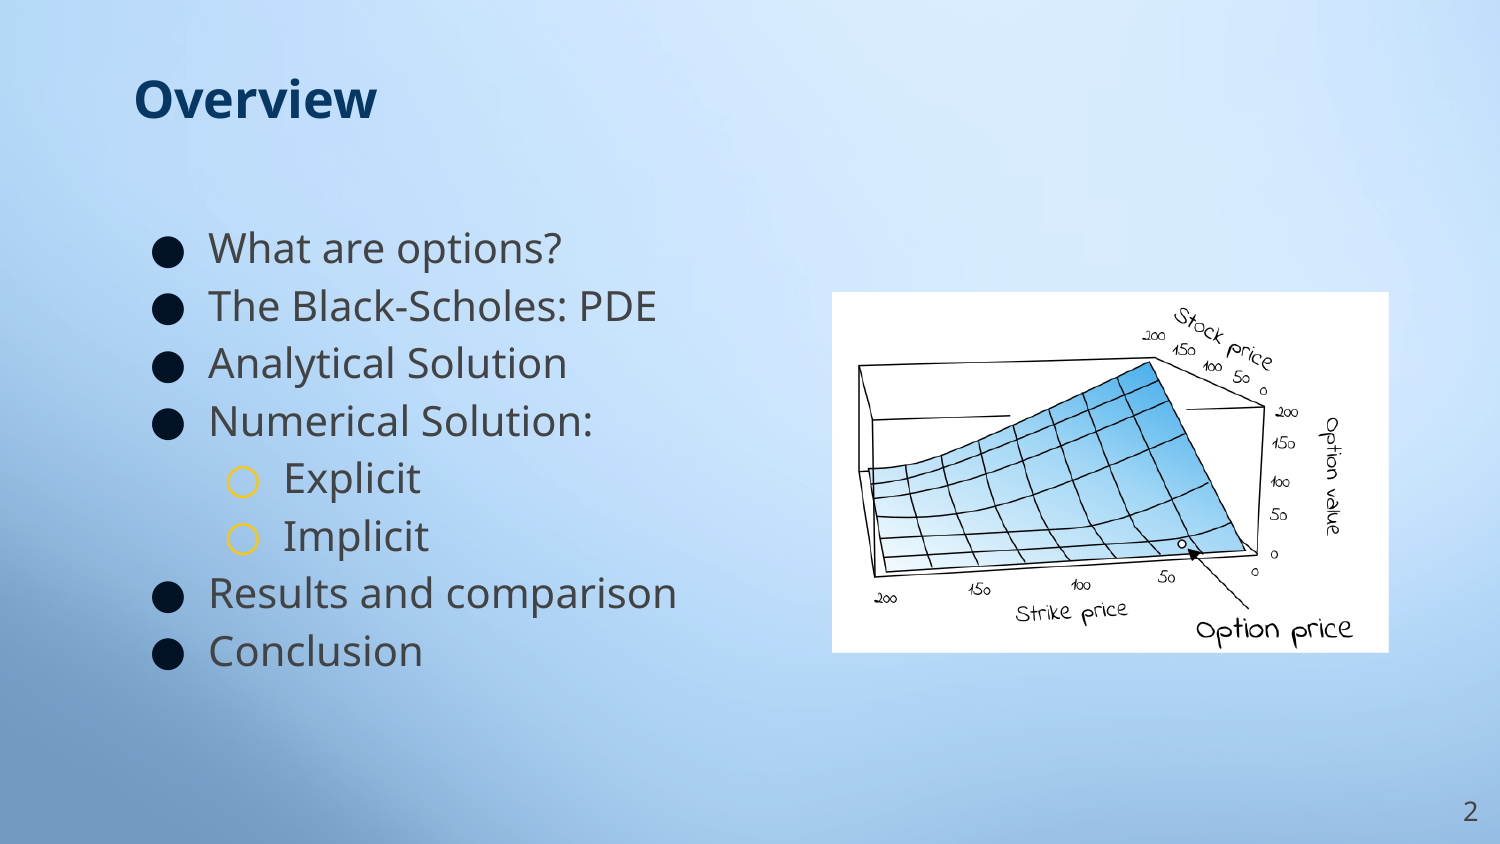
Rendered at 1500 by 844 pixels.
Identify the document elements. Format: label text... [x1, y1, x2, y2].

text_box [0, 0, 1500, 844]
slide_number ‹#› [1403, 779, 1494, 844]
picture [831, 292, 1390, 654]
list What are options? The Black-Scholes: PDE Analytical Solution Numerical Solution: Explicit Implicit Results and comparison Conclusion [118, 149, 1382, 755]
title Overview [118, 51, 1382, 145]
